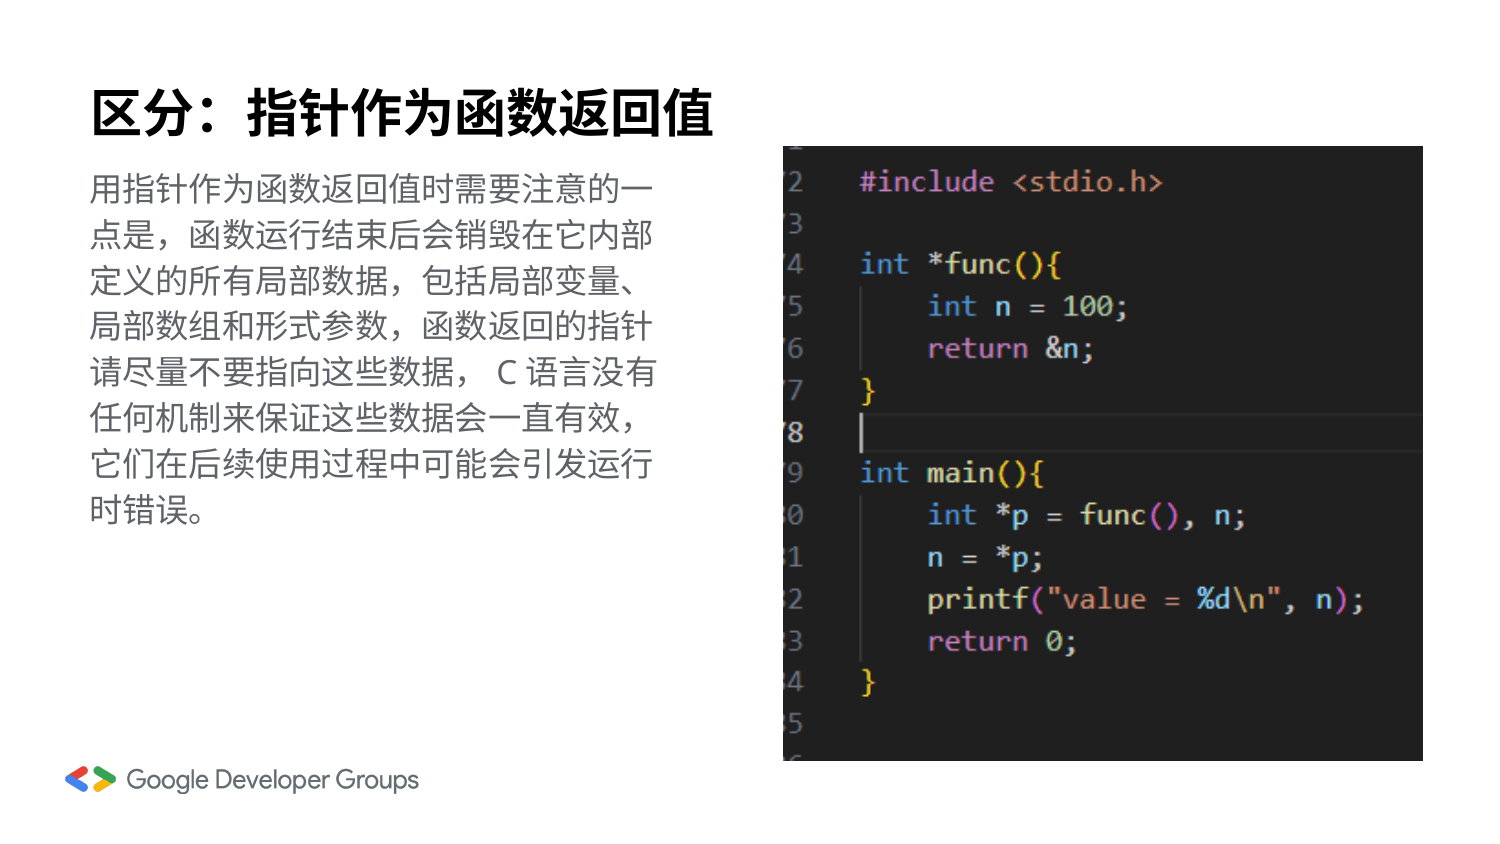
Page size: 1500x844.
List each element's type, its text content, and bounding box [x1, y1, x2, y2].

title 区分：指针作为函数返回值 [75, 34, 817, 159]
list 用指针作为函数返回值时需要注意的一点是，函数运行结束后会销毁在它内部定义的所有局部数据，包括局部变量、局部数组和形式参数，函数返回的指针请尽量不要指向这些数据，C语言没有任何机制来保证这些数据会一直有效，它们在后续使用过程中可能会引发运行时错误。 [53, 146, 686, 744]
picture [782, 146, 1423, 762]
picture [64, 766, 419, 794]
